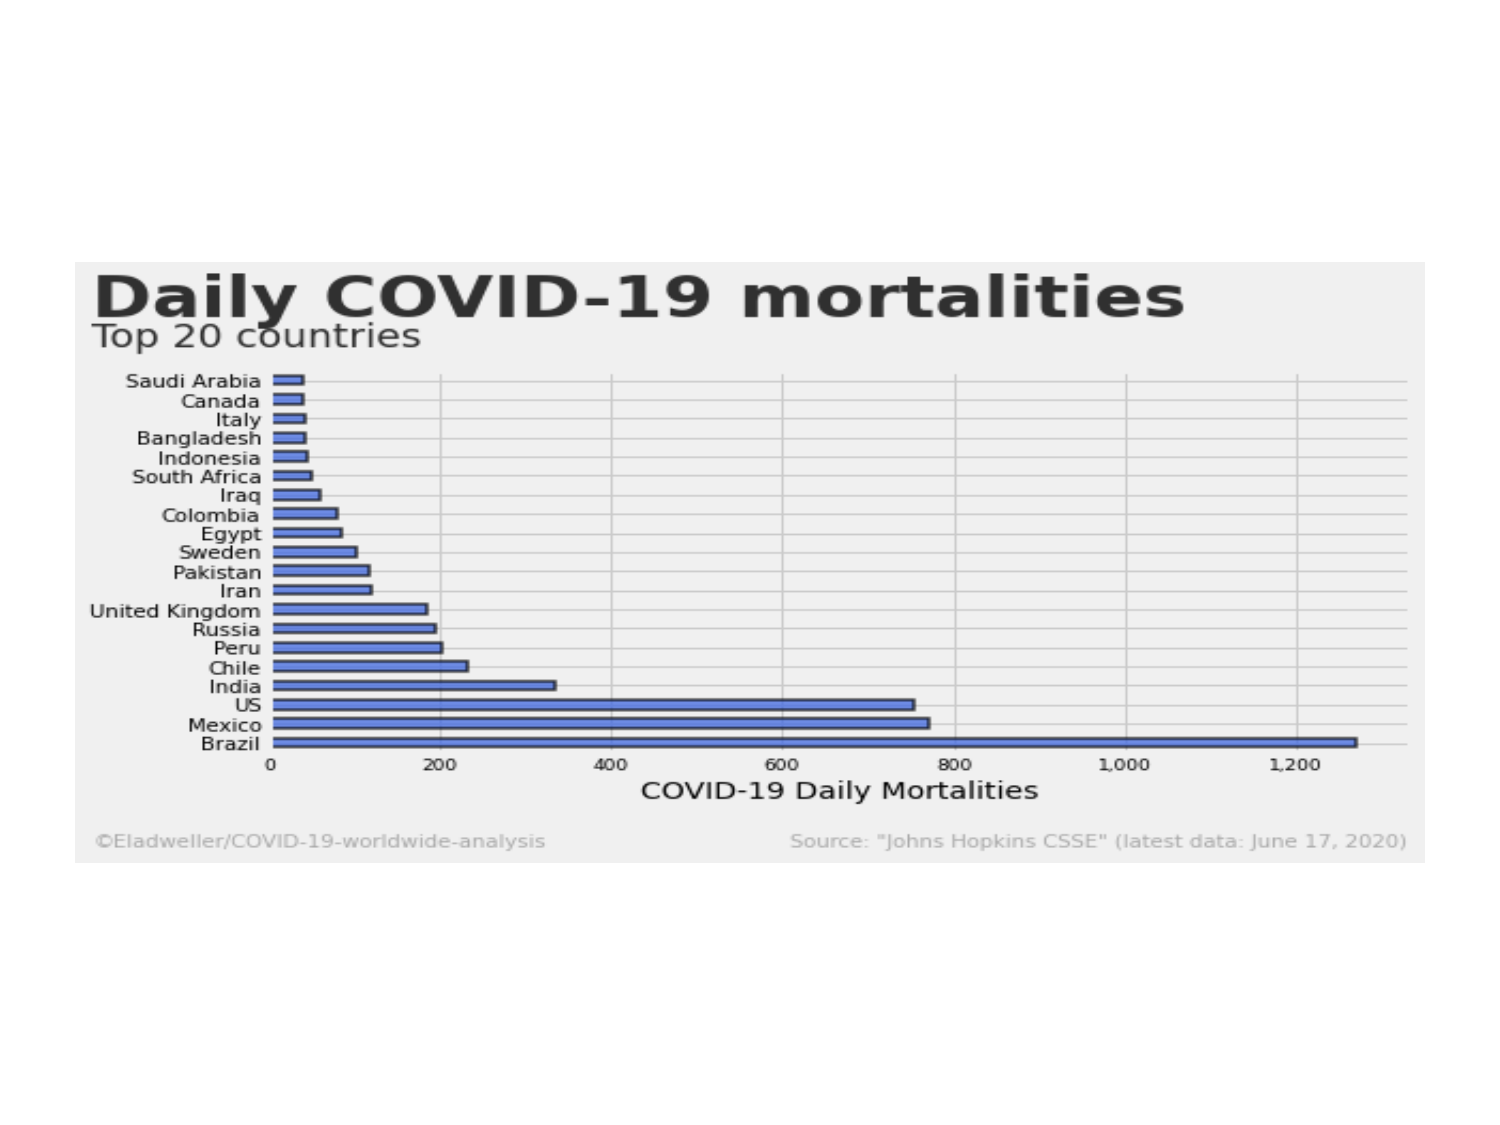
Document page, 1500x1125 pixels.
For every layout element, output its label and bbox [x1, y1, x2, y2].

picture [74, 262, 1426, 863]
